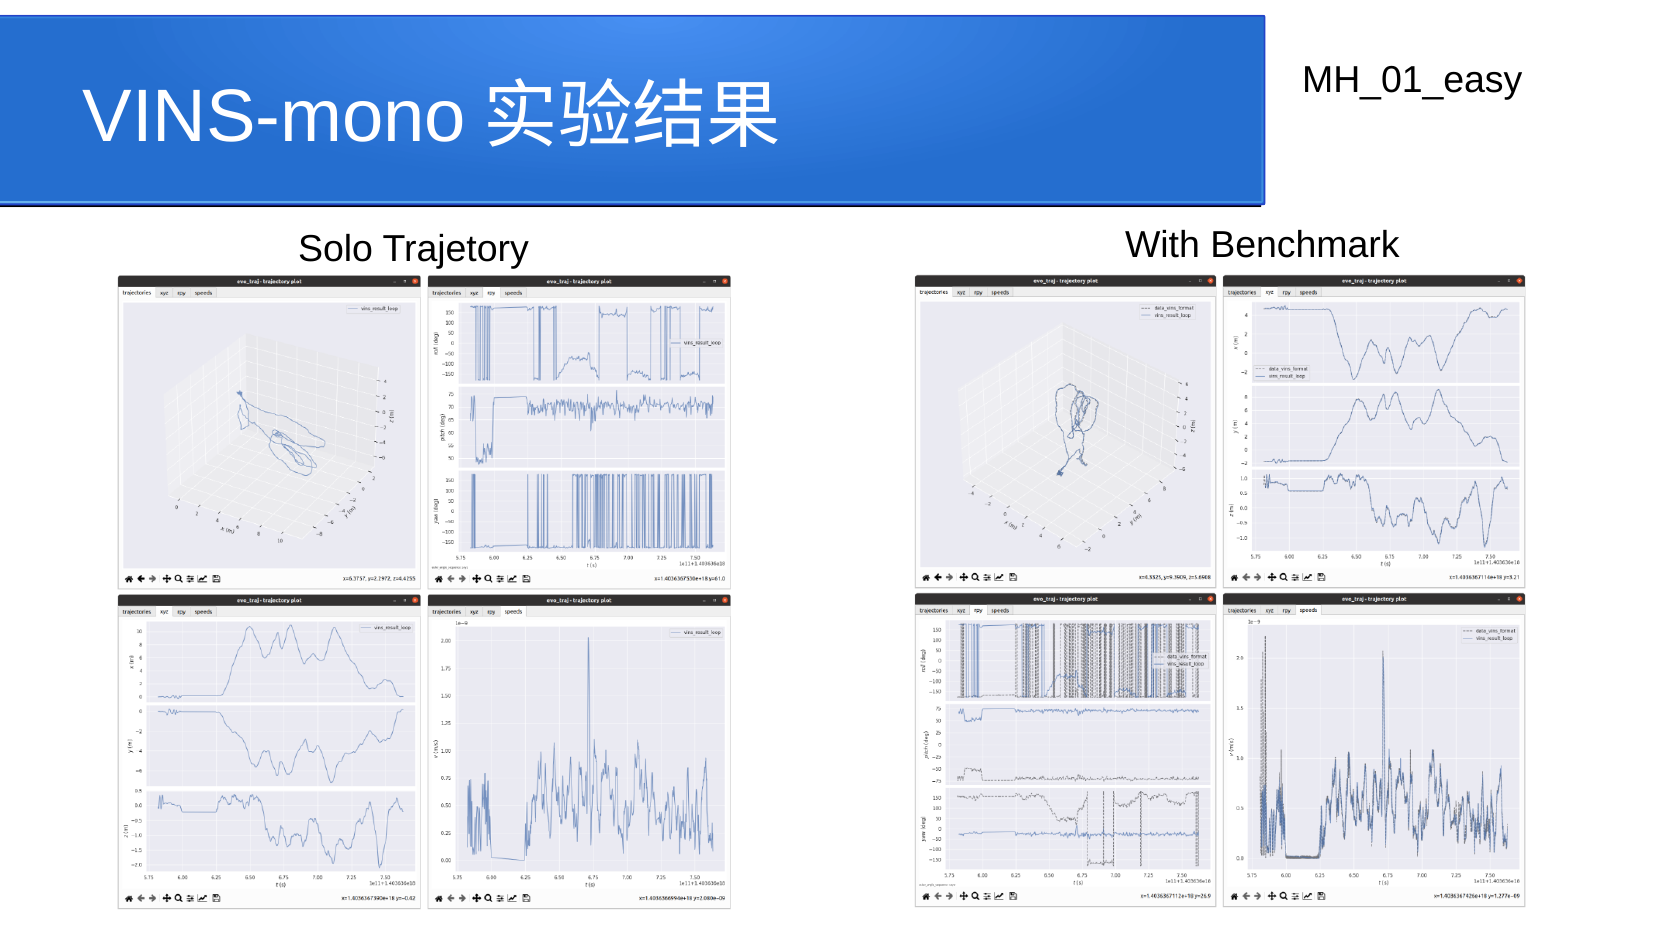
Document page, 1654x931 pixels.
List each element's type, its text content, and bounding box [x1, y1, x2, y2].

text_box VINS-mono实验结果 [82, 35, 1235, 189]
text_box MH_01_easy [1287, 47, 1595, 104]
picture [909, 271, 1538, 910]
text_box With Benchmark [1110, 212, 1418, 269]
picture [114, 273, 733, 910]
text_box Solo Trajetory [283, 217, 591, 272]
picture [0, 13, 1269, 211]
